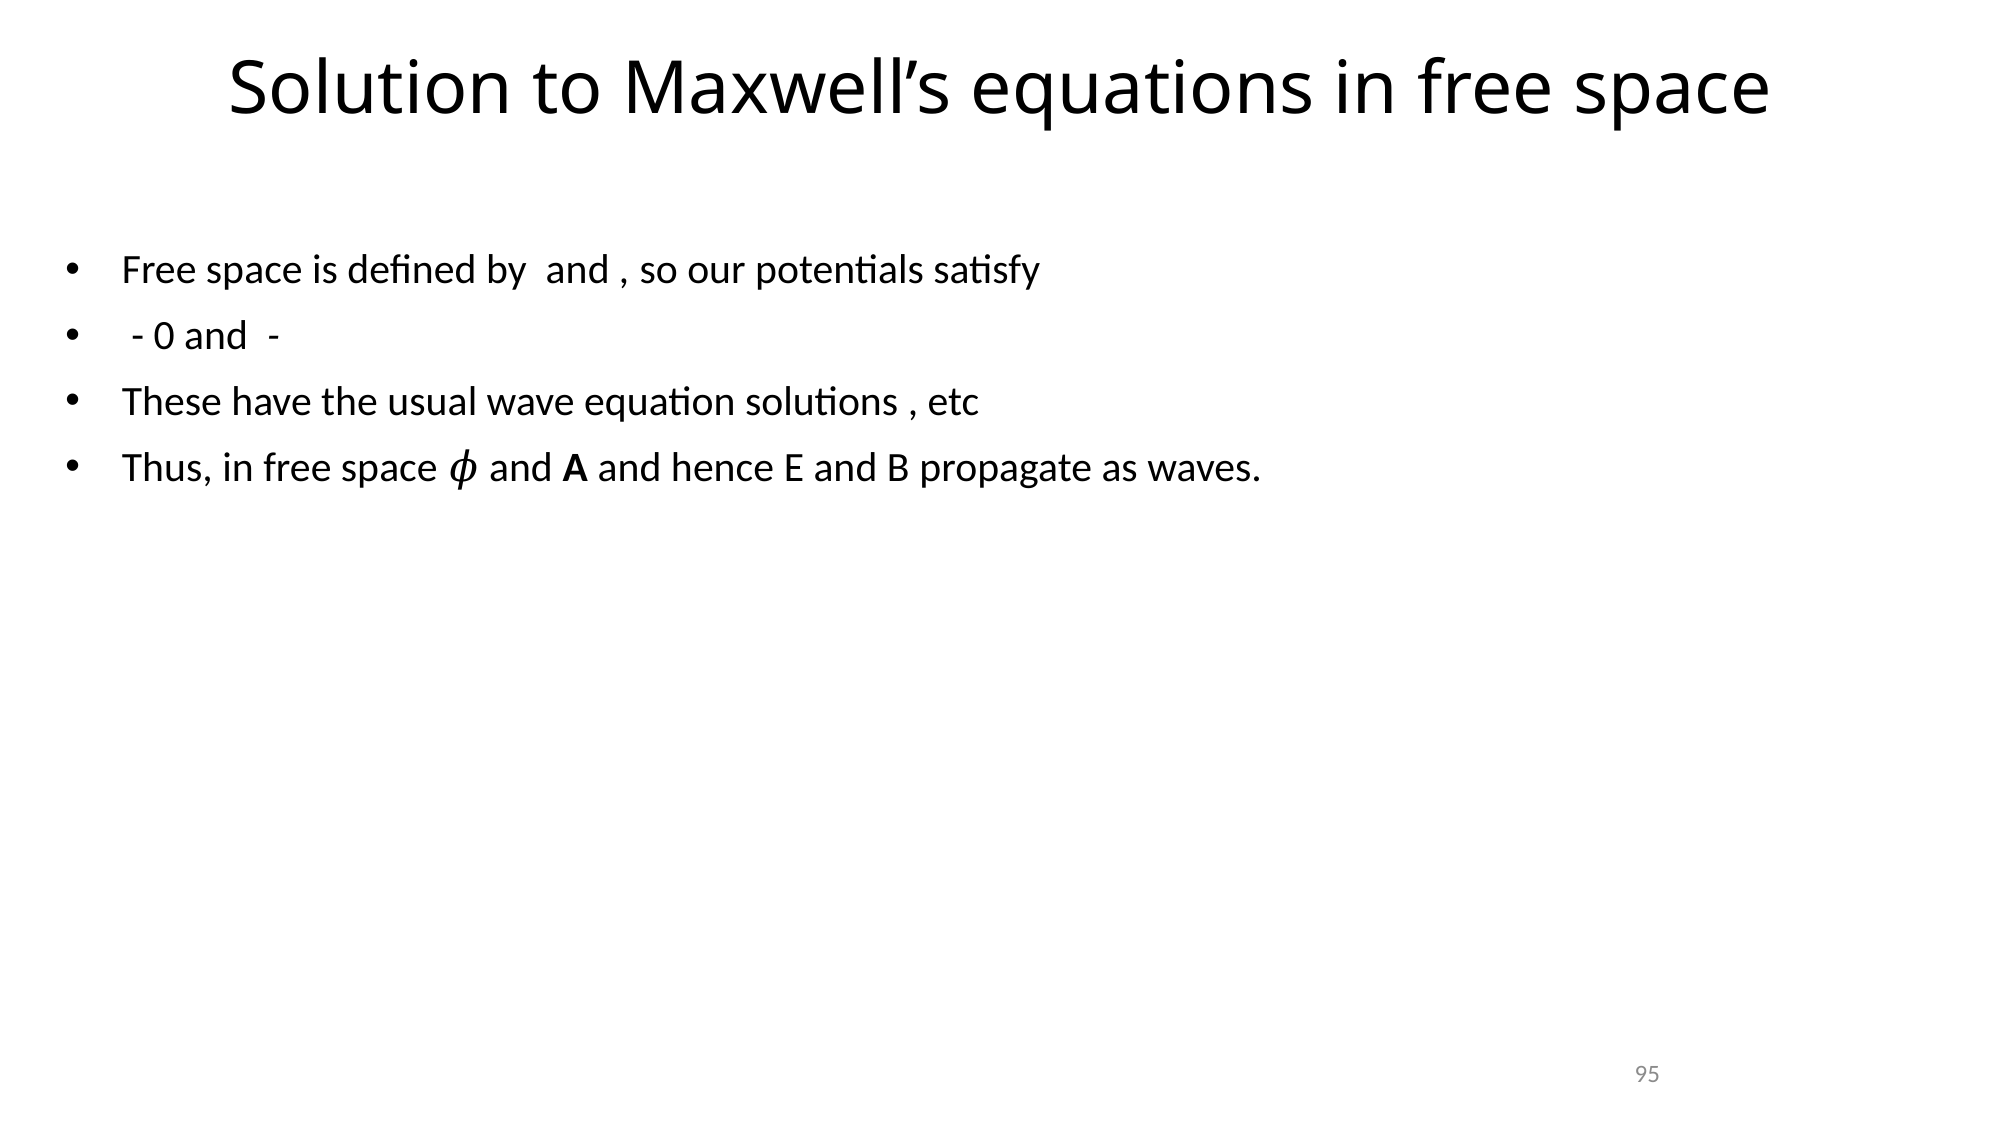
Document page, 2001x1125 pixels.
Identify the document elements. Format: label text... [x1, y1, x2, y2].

slide_number 95 [1325, 1042, 1675, 1103]
title Solution to Maxwell’s equations in free space [43, 18, 1959, 162]
